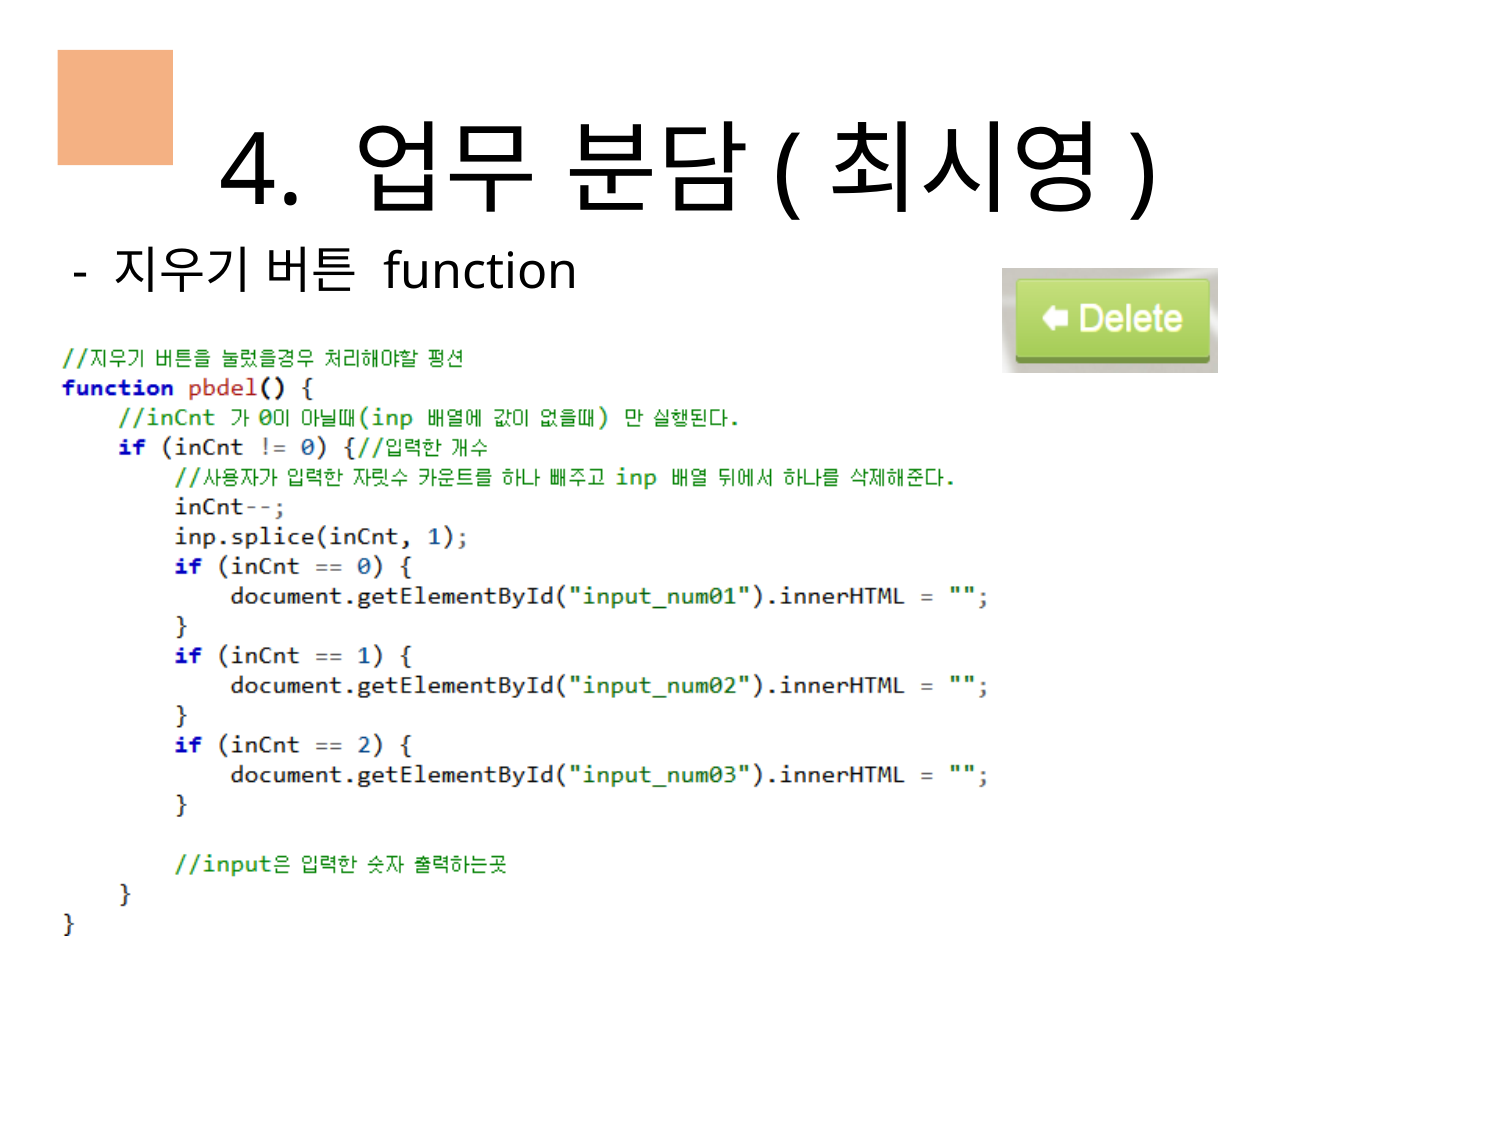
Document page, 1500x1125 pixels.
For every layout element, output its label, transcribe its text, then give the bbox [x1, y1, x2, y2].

text_box [57, 49, 174, 166]
picture [57, 268, 1218, 936]
text_box 4. 업무 분담(최시영) [205, 97, 1173, 231]
text_box - 지우기 버튼 function [57, 231, 1256, 306]
